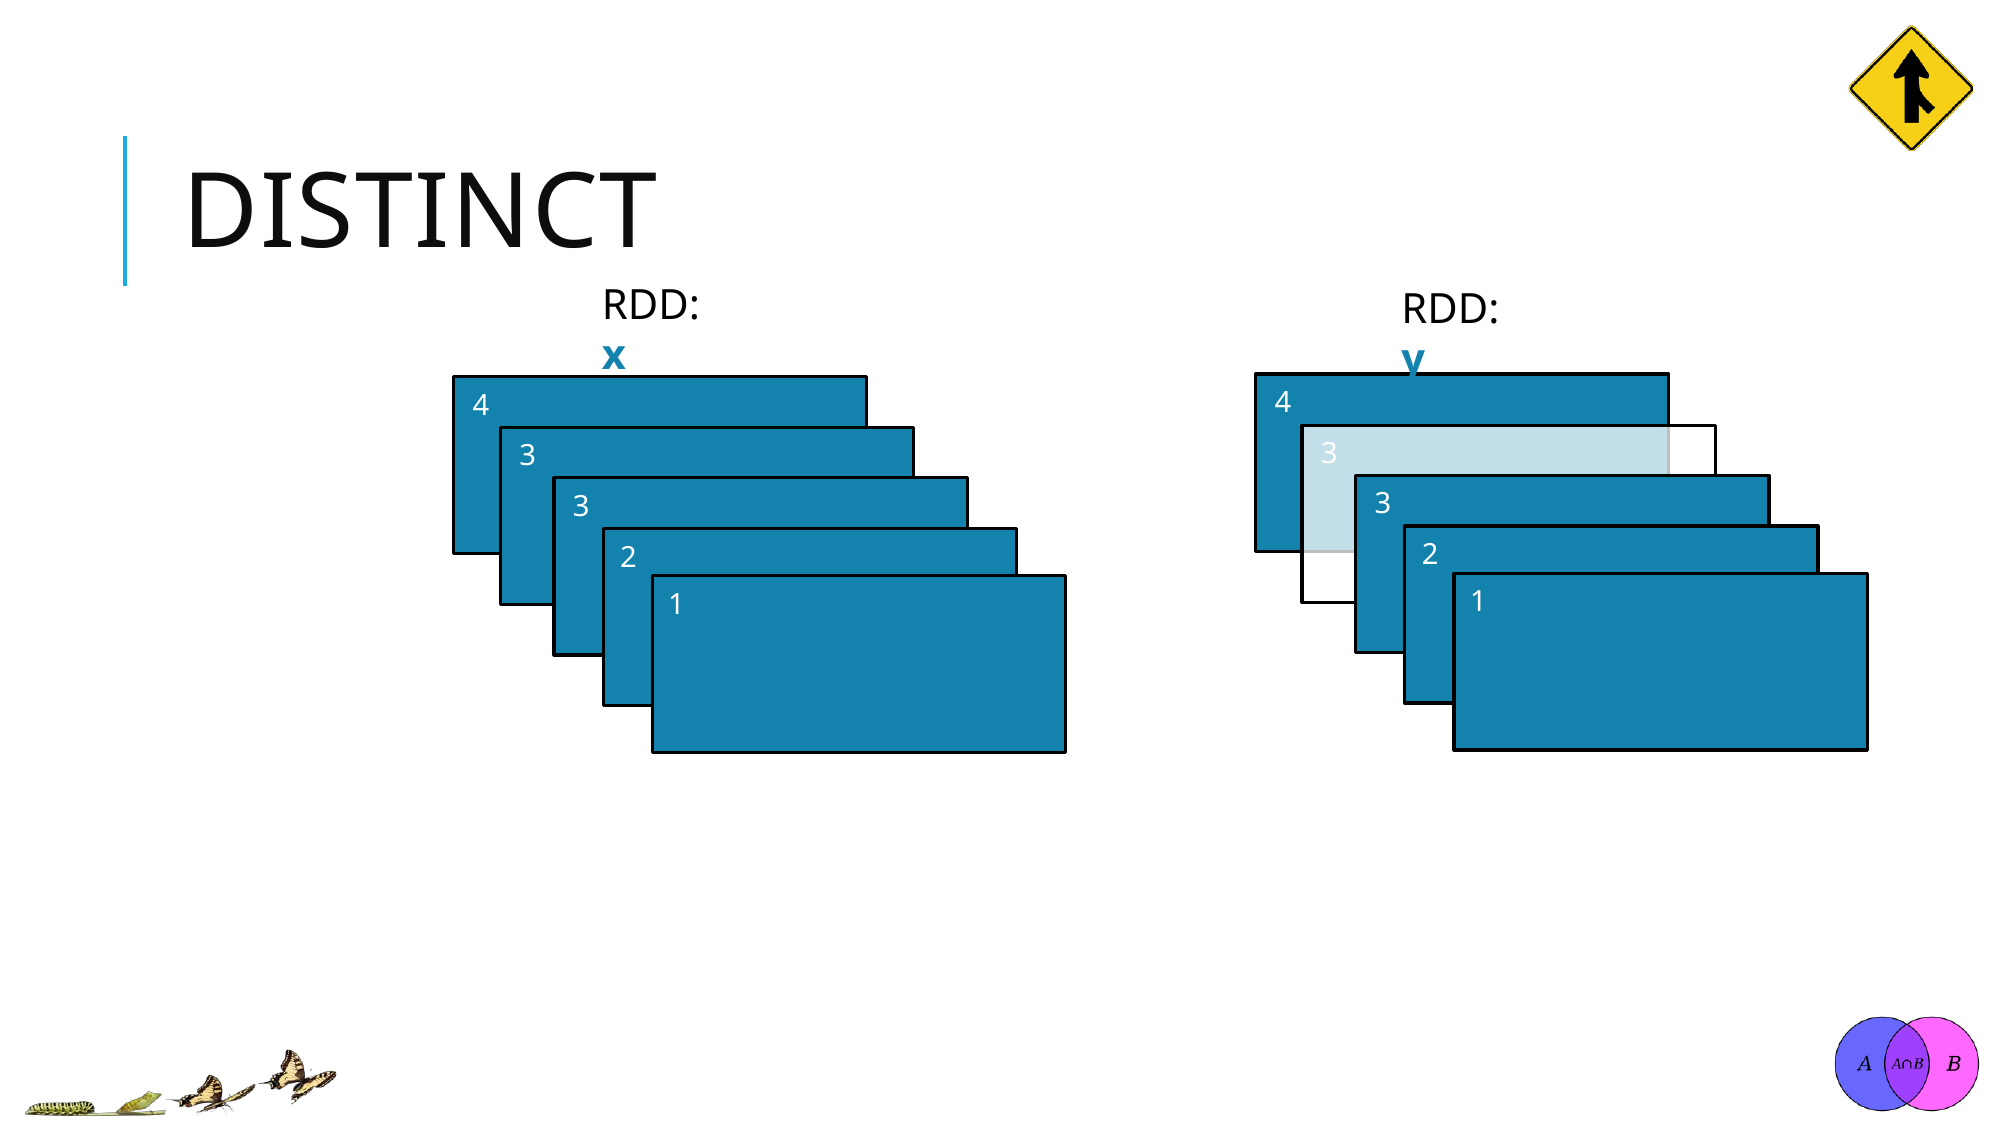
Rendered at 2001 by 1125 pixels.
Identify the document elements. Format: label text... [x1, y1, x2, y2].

text_box [1848, 25, 1974, 151]
text_box RDD: y [1399, 281, 1518, 382]
text_box [19, 1046, 349, 1125]
text_box [1820, 1002, 1993, 1125]
text_box RDD: x [599, 278, 719, 376]
text_box [603, 528, 1017, 706]
text_box 3 [517, 436, 538, 472]
text_box [1404, 526, 1819, 704]
text_box [1355, 475, 1770, 653]
text_box 1 [666, 585, 687, 621]
text_box [500, 427, 914, 605]
text_box 3 [1372, 484, 1393, 520]
text_box [554, 477, 968, 656]
text_box 4 [470, 386, 491, 422]
text_box [1454, 573, 1868, 751]
text_box 4 [1272, 383, 1293, 419]
text_box 3 [1318, 433, 1340, 470]
text_box [1255, 374, 1669, 552]
text_box [453, 376, 867, 554]
title DISTINCT [180, 143, 1819, 331]
text_box 2 [1419, 535, 1441, 571]
text_box 3 [570, 487, 592, 523]
text_box 2 [618, 538, 639, 574]
text_box 1 [1467, 582, 1489, 618]
text_box [1302, 425, 1716, 603]
text_box [652, 575, 1066, 753]
